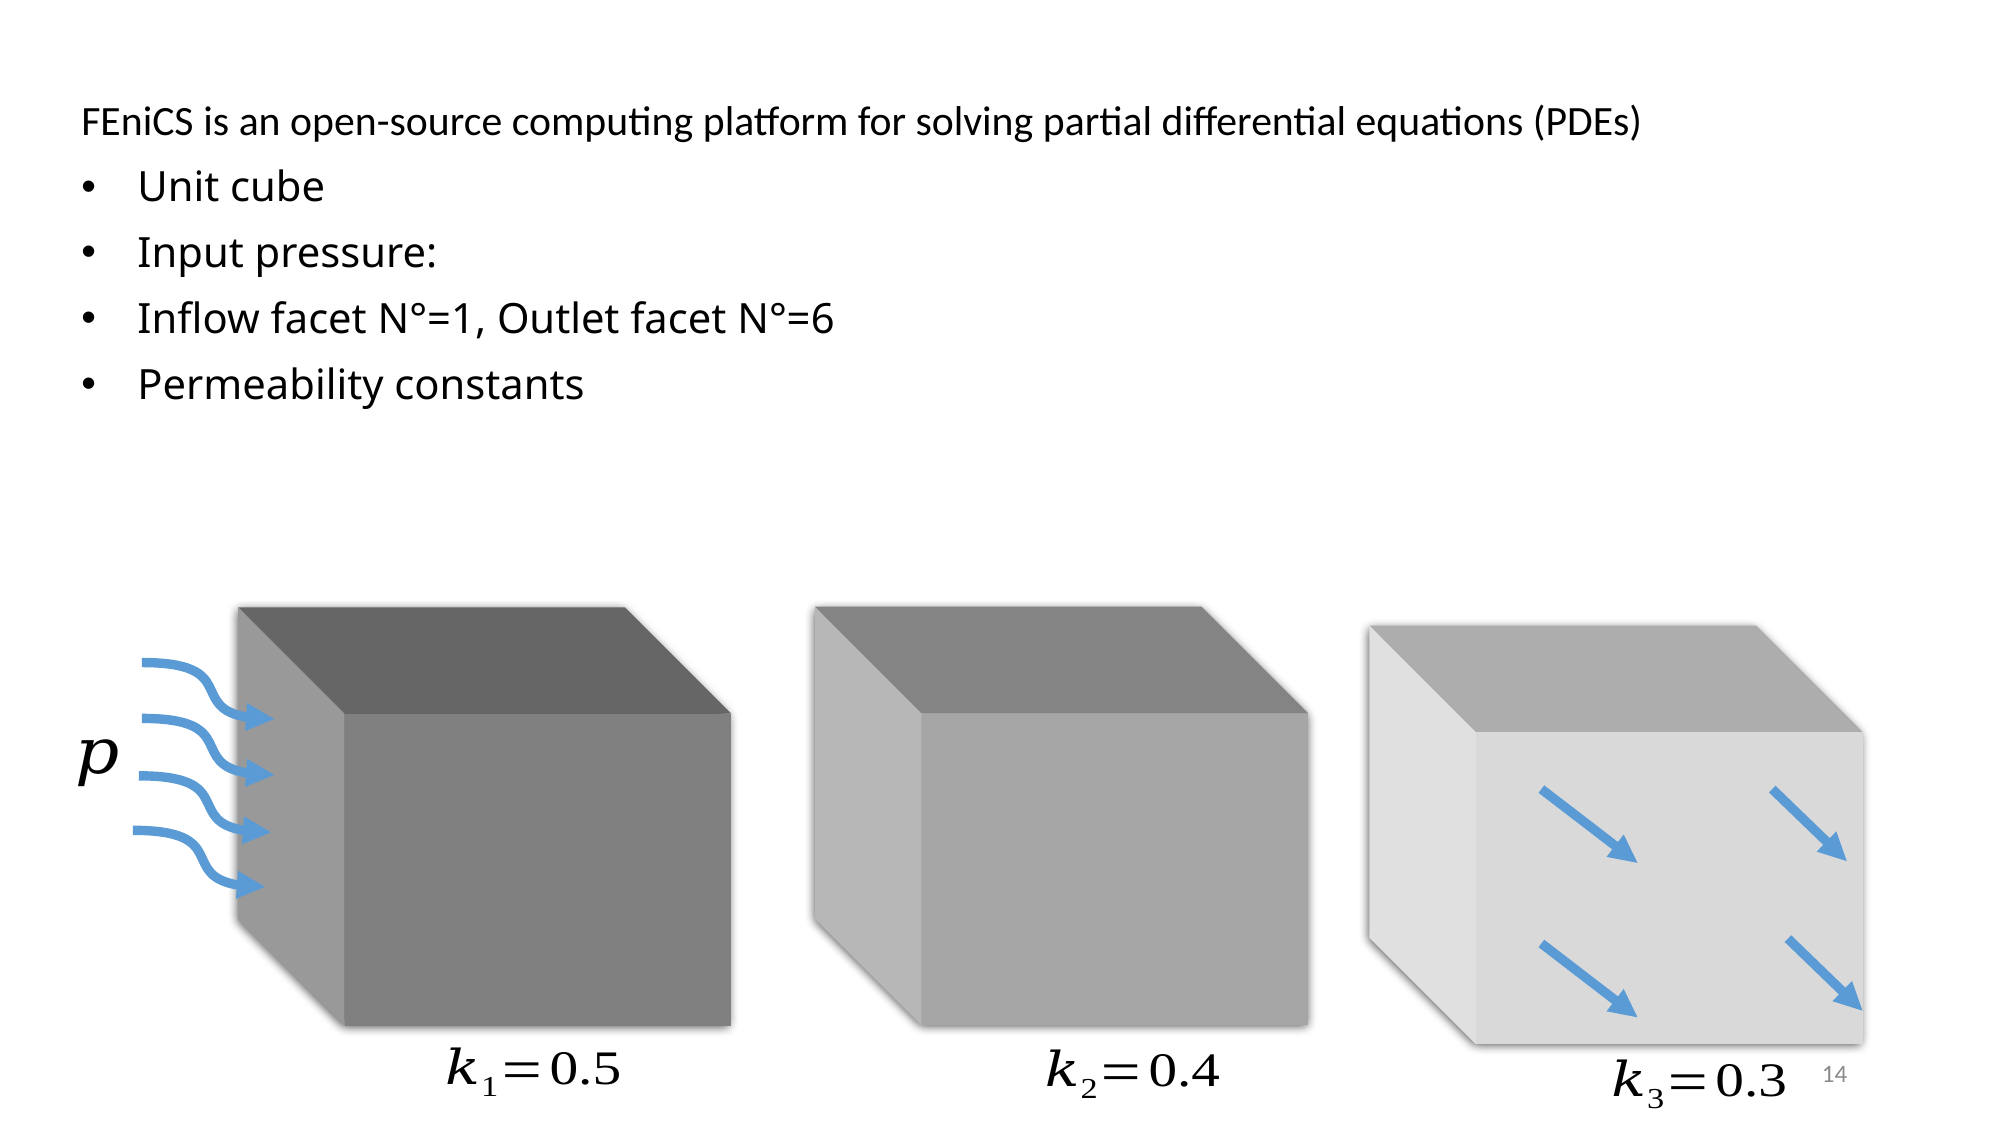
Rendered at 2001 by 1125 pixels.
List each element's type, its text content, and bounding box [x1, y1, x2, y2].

text_box [814, 606, 1309, 1026]
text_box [138, 775, 271, 833]
text_box [238, 607, 732, 1026]
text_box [1541, 789, 1638, 863]
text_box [1772, 789, 1847, 862]
slide_number 14 [1412, 1042, 1863, 1103]
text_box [141, 718, 275, 775]
text_box [1369, 625, 1863, 1045]
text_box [132, 830, 265, 887]
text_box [1541, 943, 1638, 1018]
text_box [141, 662, 275, 718]
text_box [1787, 938, 1863, 1011]
